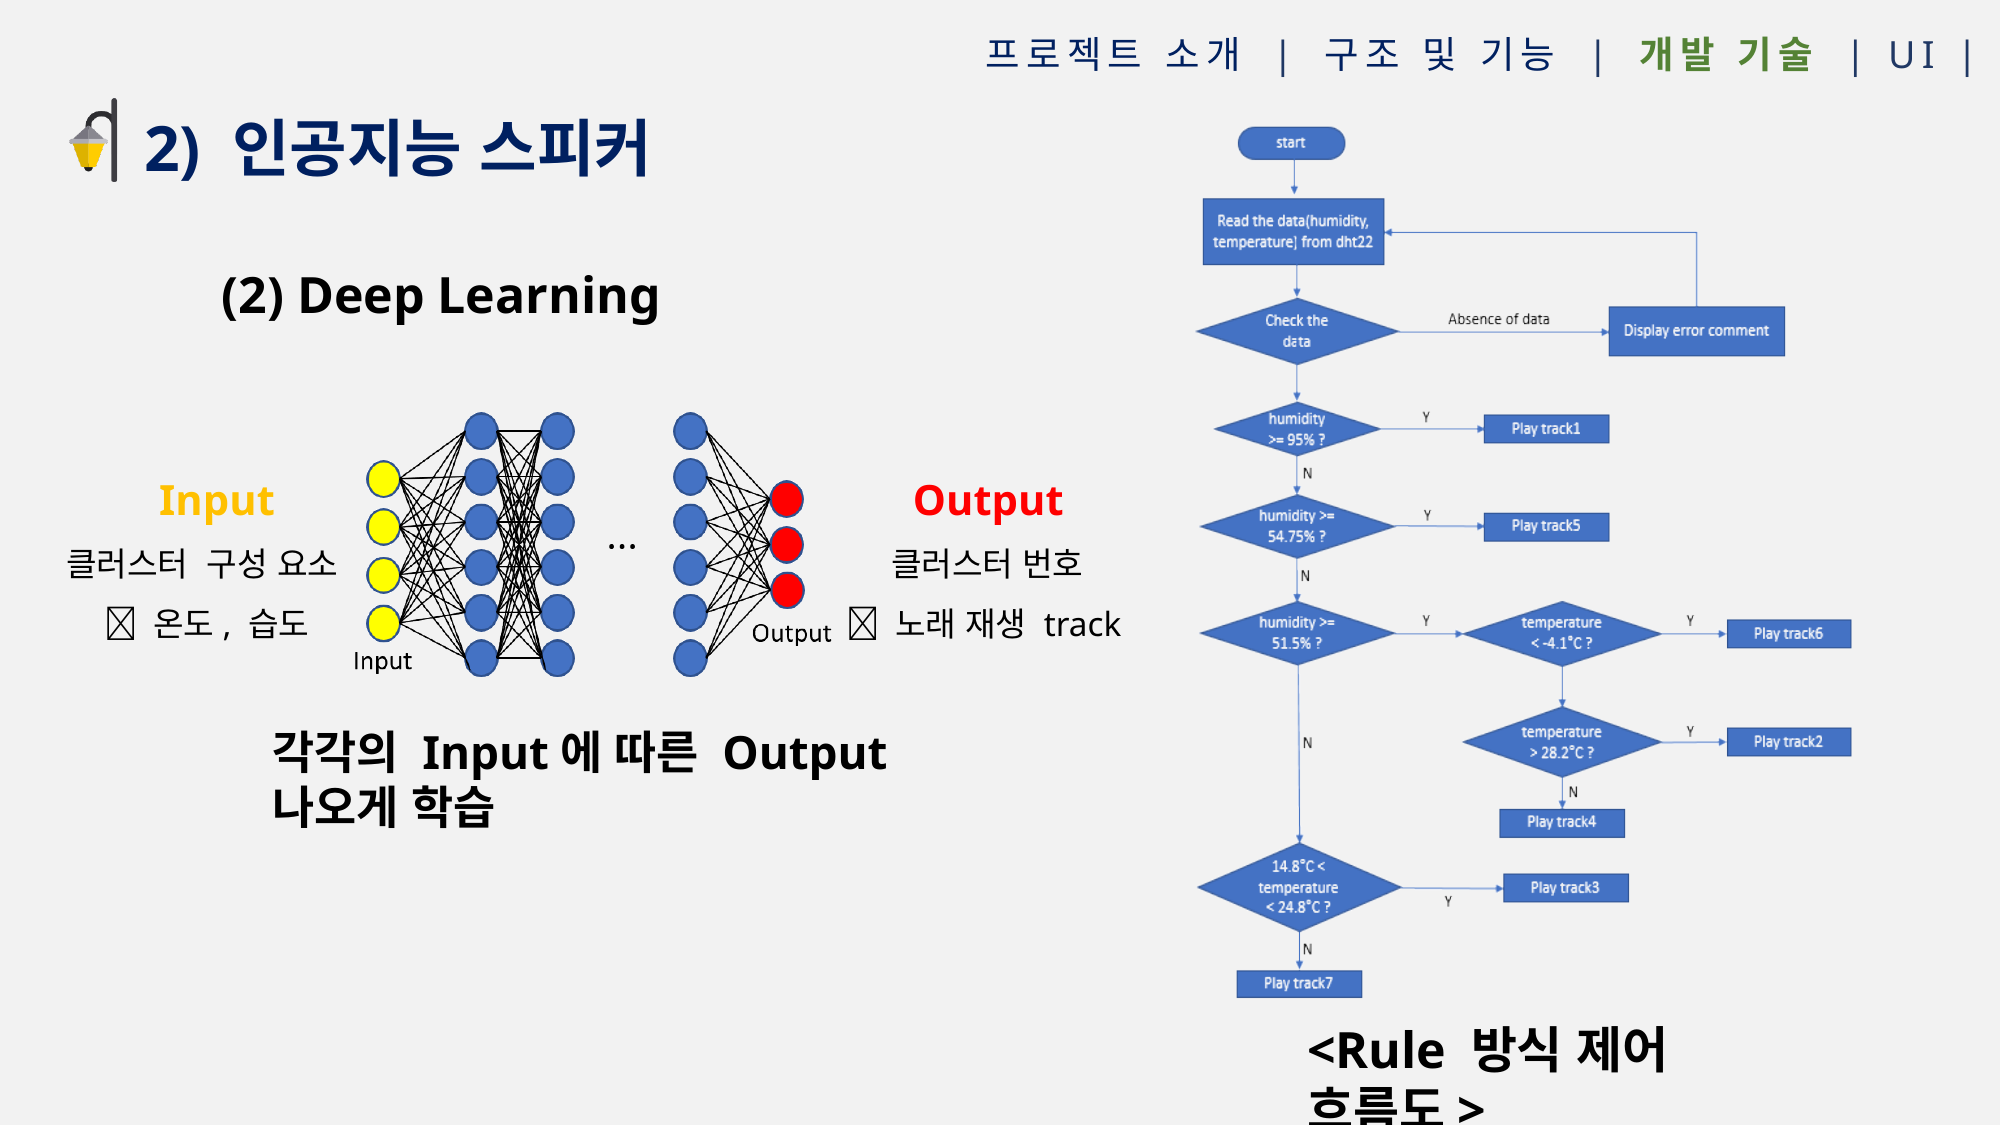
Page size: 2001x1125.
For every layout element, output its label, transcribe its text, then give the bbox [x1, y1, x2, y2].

text_box Input 클러스터 구성 요소  온도, 습도 [36, 441, 336, 651]
text_box 프로젝트 소개 | 구조 및 기능 | 개발 기술 | UI | 기대효과 및 활용방안 | 참여도 [970, 23, 2000, 83]
text_box <Rule 방식 제어 흐름도> [1292, 1011, 1804, 1125]
picture [1178, 114, 1861, 1011]
text_box 각각의 Input에 따른 Output 나오게 학습 [257, 716, 1000, 842]
picture [48, 98, 138, 182]
text_box 2) 인공지능 스피커 [129, 102, 1178, 192]
text_box (2) Deep Learning [206, 256, 890, 331]
text_box Output 클러스터 번호  노래 재생 track [852, 441, 1149, 651]
picture [336, 378, 852, 710]
